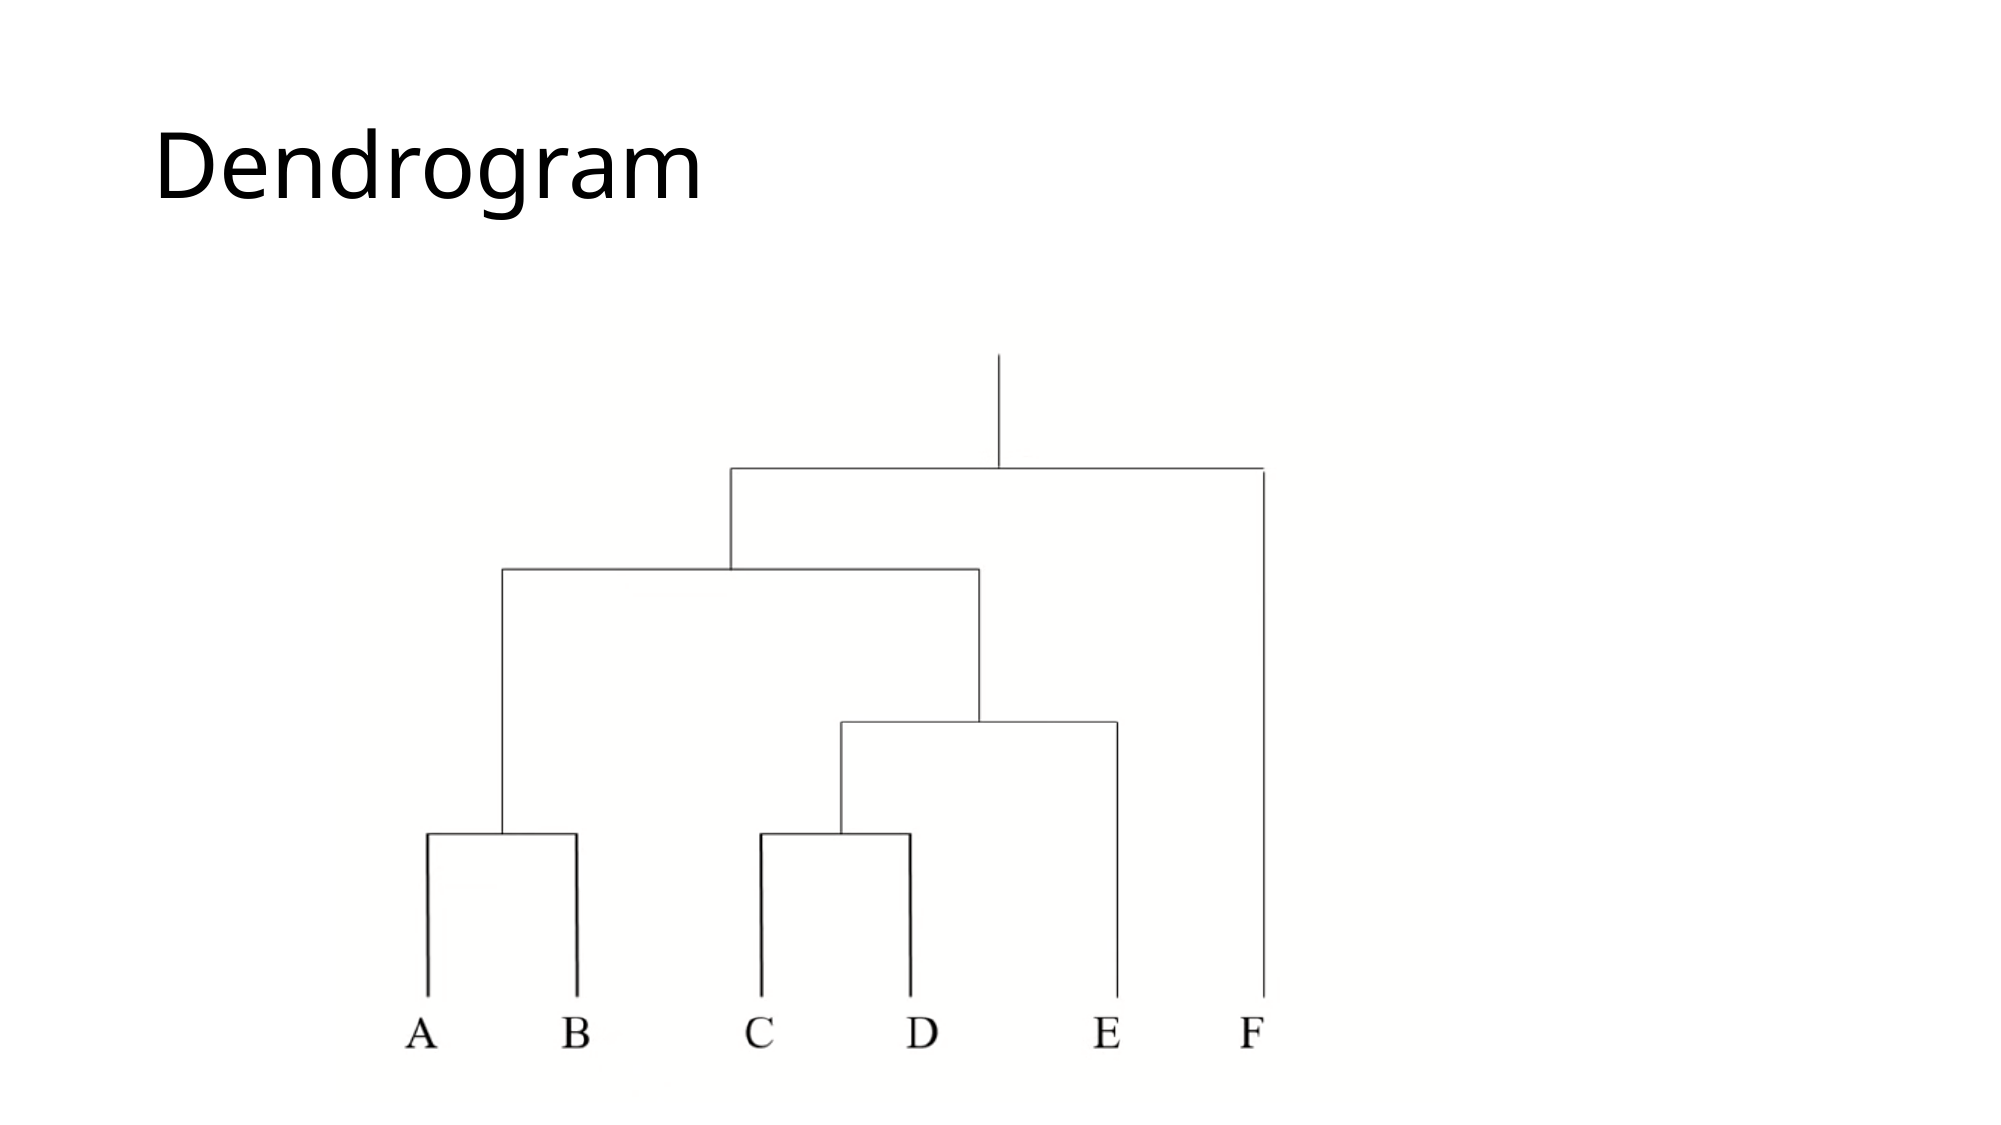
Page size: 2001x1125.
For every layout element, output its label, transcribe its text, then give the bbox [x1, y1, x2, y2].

title Dendrogram [137, 59, 1863, 278]
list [336, 300, 1449, 1103]
